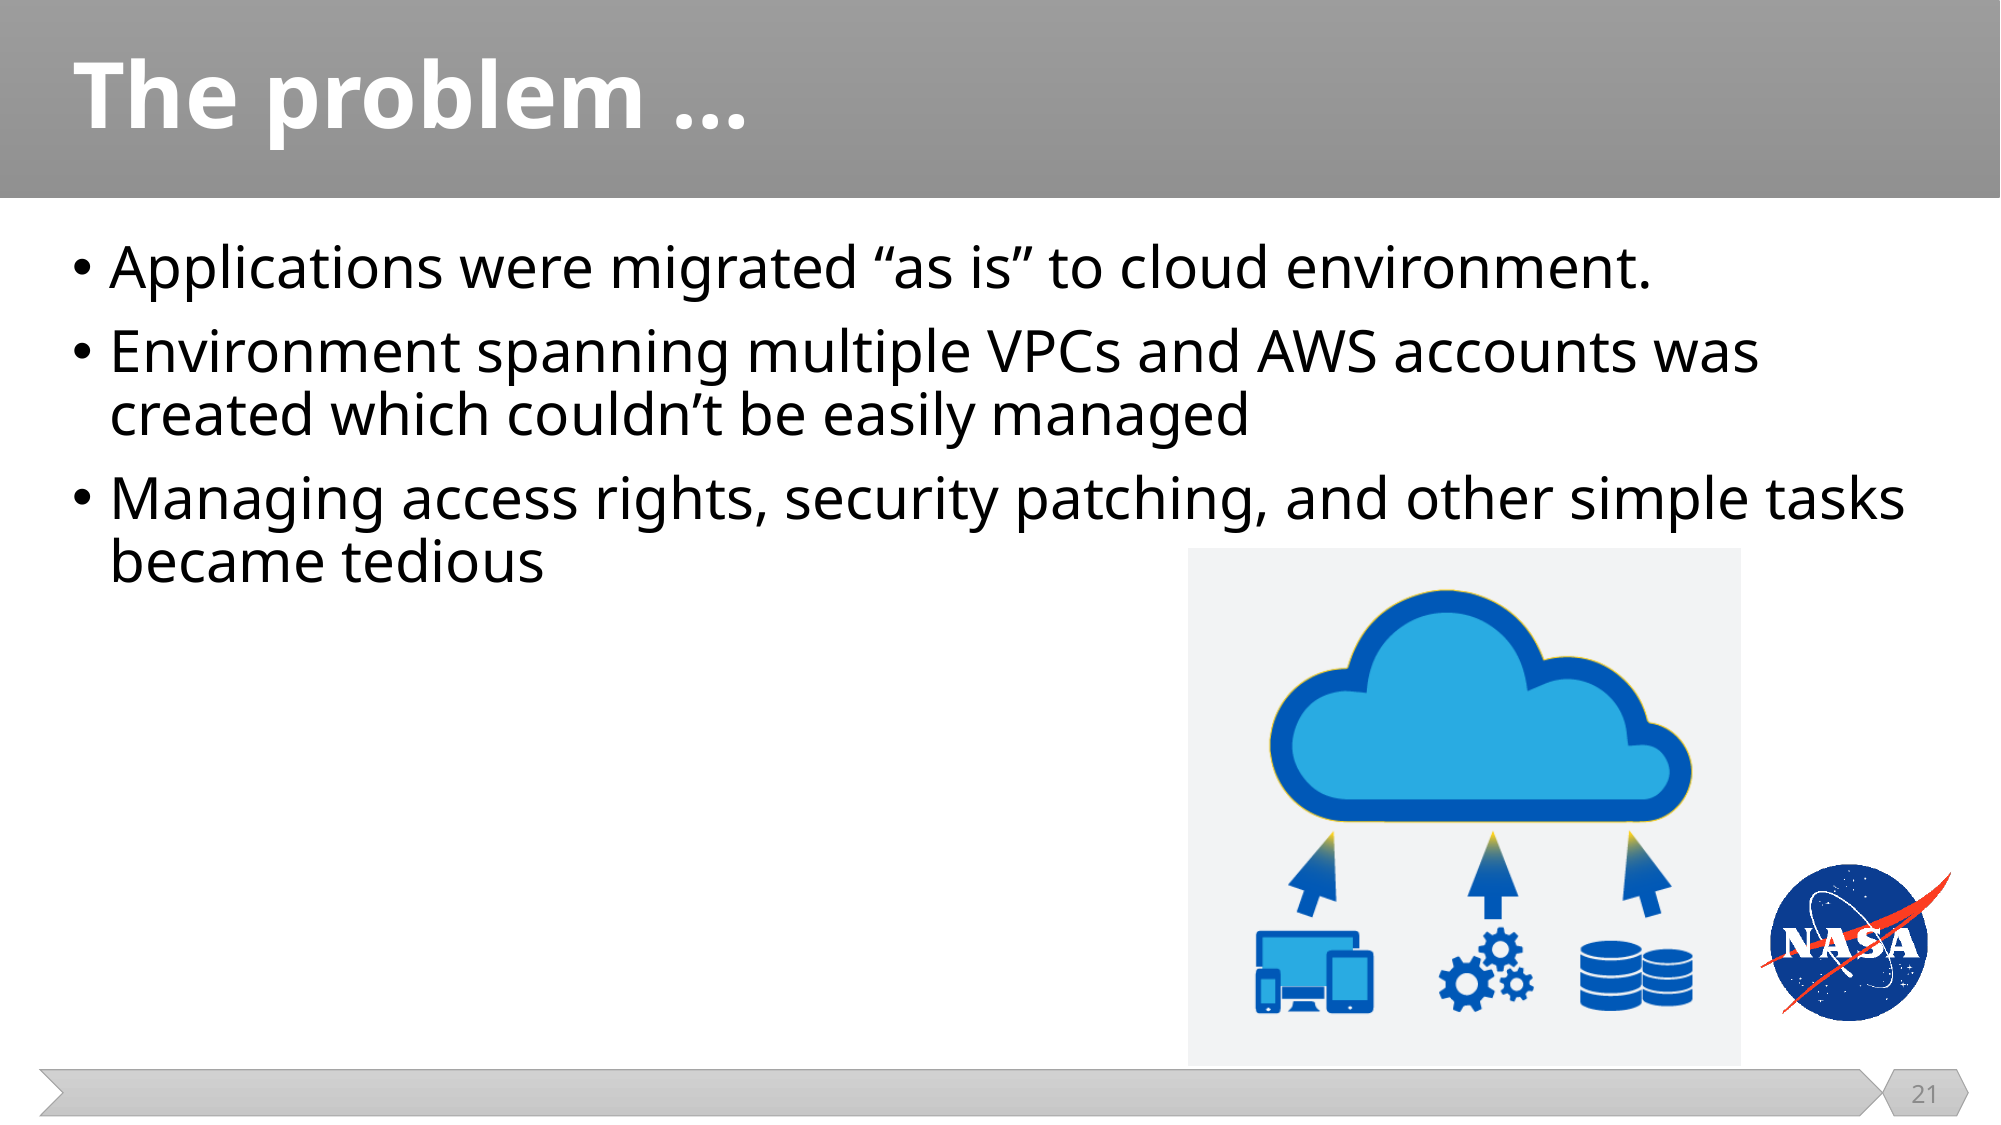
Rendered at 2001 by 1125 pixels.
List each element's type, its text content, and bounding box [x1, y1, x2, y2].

slide_number 21 [1882, 1065, 1969, 1125]
title The problem … [56, 0, 1969, 199]
list Applications were migrated “as is” to cloud environment. Environment spanning multiple VPCs and AWS accounts was created which couldn’t be easily managed Managing access rights, security patching, and other simple tasks became tedious [56, 230, 1969, 1010]
picture [1188, 548, 1969, 1066]
